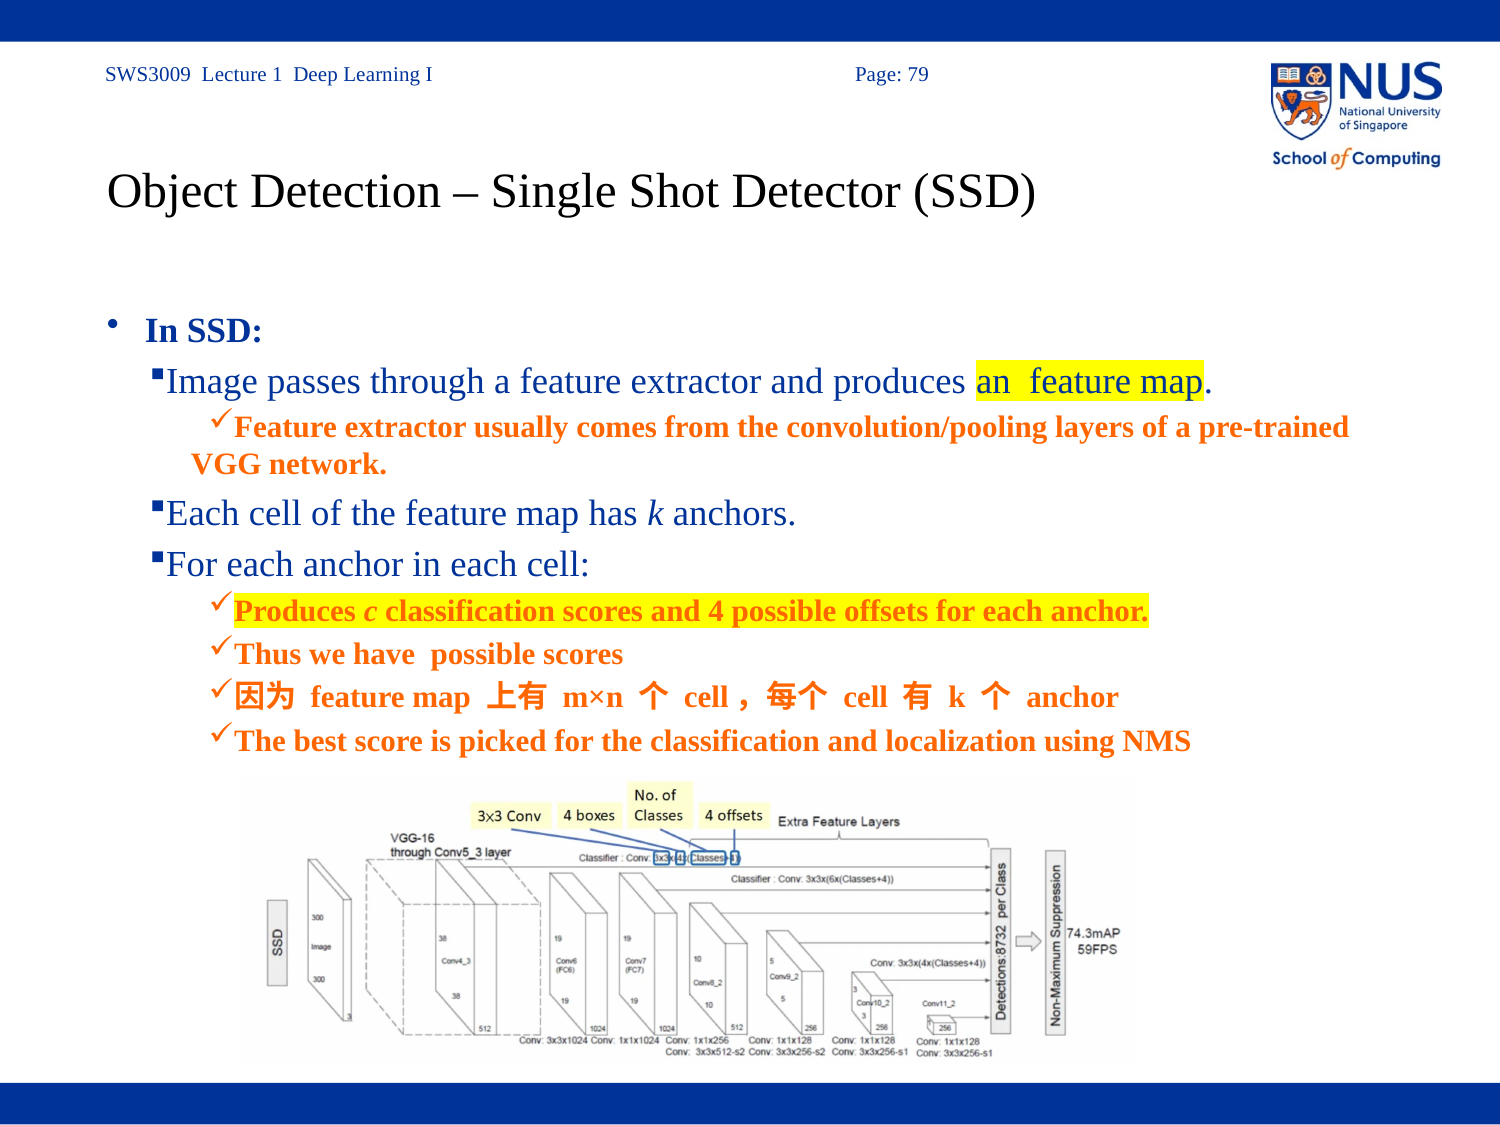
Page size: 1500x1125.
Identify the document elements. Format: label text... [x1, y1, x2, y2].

picture [1271, 61, 1442, 171]
picture [240, 775, 1139, 1064]
title Object Detection – Single Shot Detector (SSD) [90, 93, 1160, 282]
